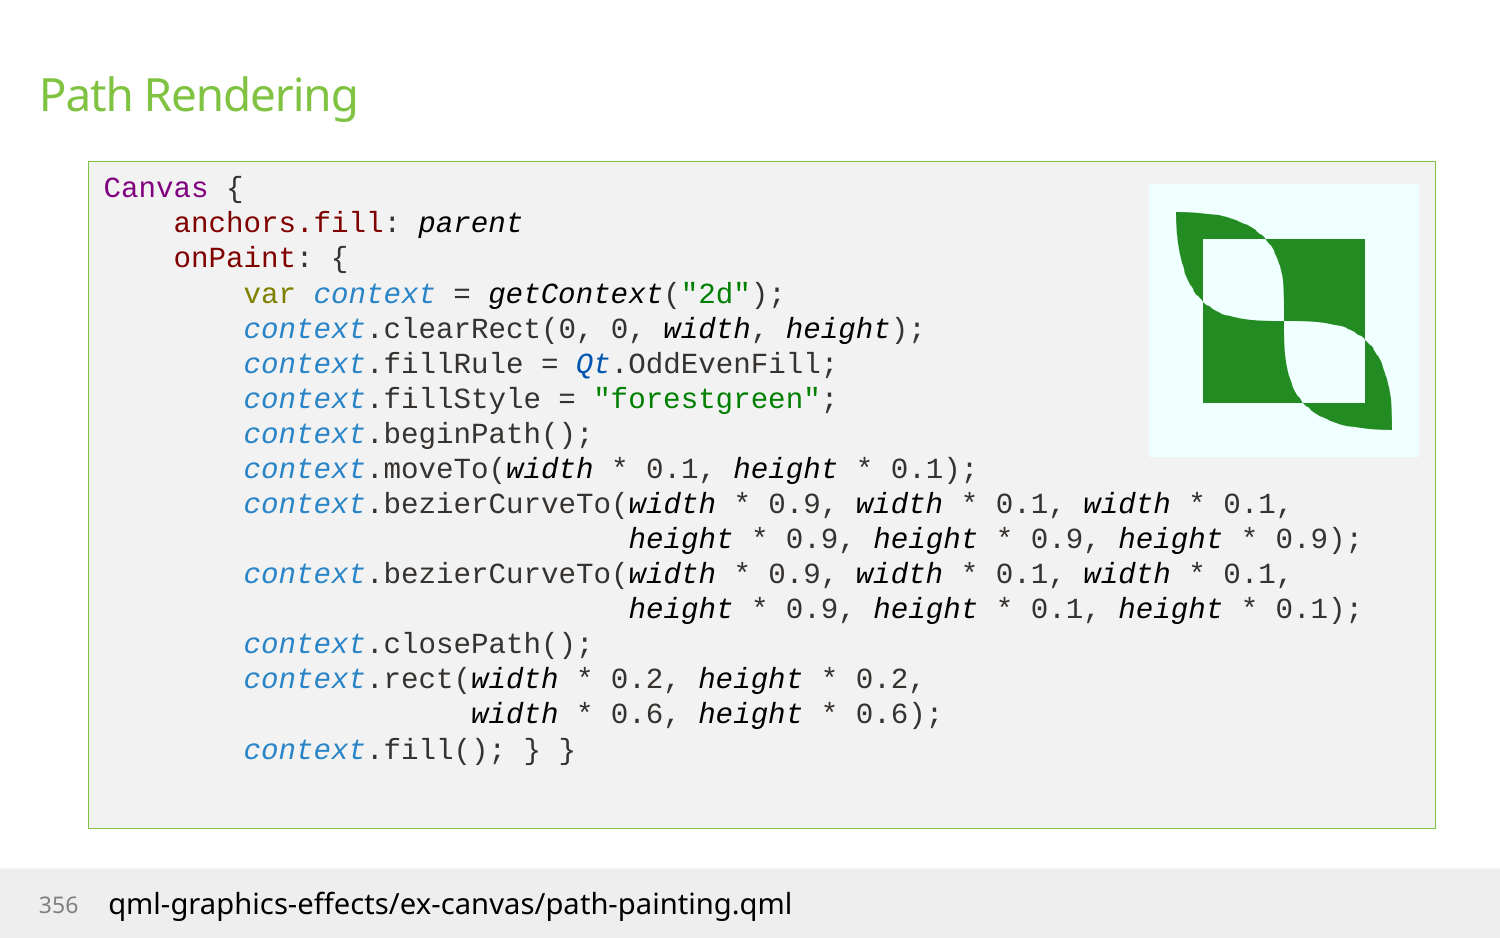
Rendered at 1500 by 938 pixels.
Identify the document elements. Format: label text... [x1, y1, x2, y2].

text_box Canvas { anchors.fill: parent onPaint: { var context = getContext("2d"); context.clearRect(0, 0, width, height); context.fillRule = Qt.OddEvenFill; context.fillStyle = "forestgreen"; context.beginPath(); context.moveTo(width * 0.1, height * 0.1); context.bezierCurveTo(width * 0.9, width * 0.1, width * 0.1, height * 0.9, height * 0.9, height * 0.9); context.bezierCurveTo(width * 0.9, width * 0.1, width * 0.1, height * 0.9, height * 0.1, height * 0.1); context.closePath(); context.rect(width * 0.2, height * 0.2, width * 0.6, height * 0.6); context.fill(); } } [88, 161, 1436, 829]
picture [1149, 184, 1419, 457]
title Path Rendering [39, 66, 1052, 196]
text_box qml-graphics-effects/ex-canvas/path-painting.qml [93, 884, 1315, 928]
slide_number 356 [39, 892, 93, 921]
